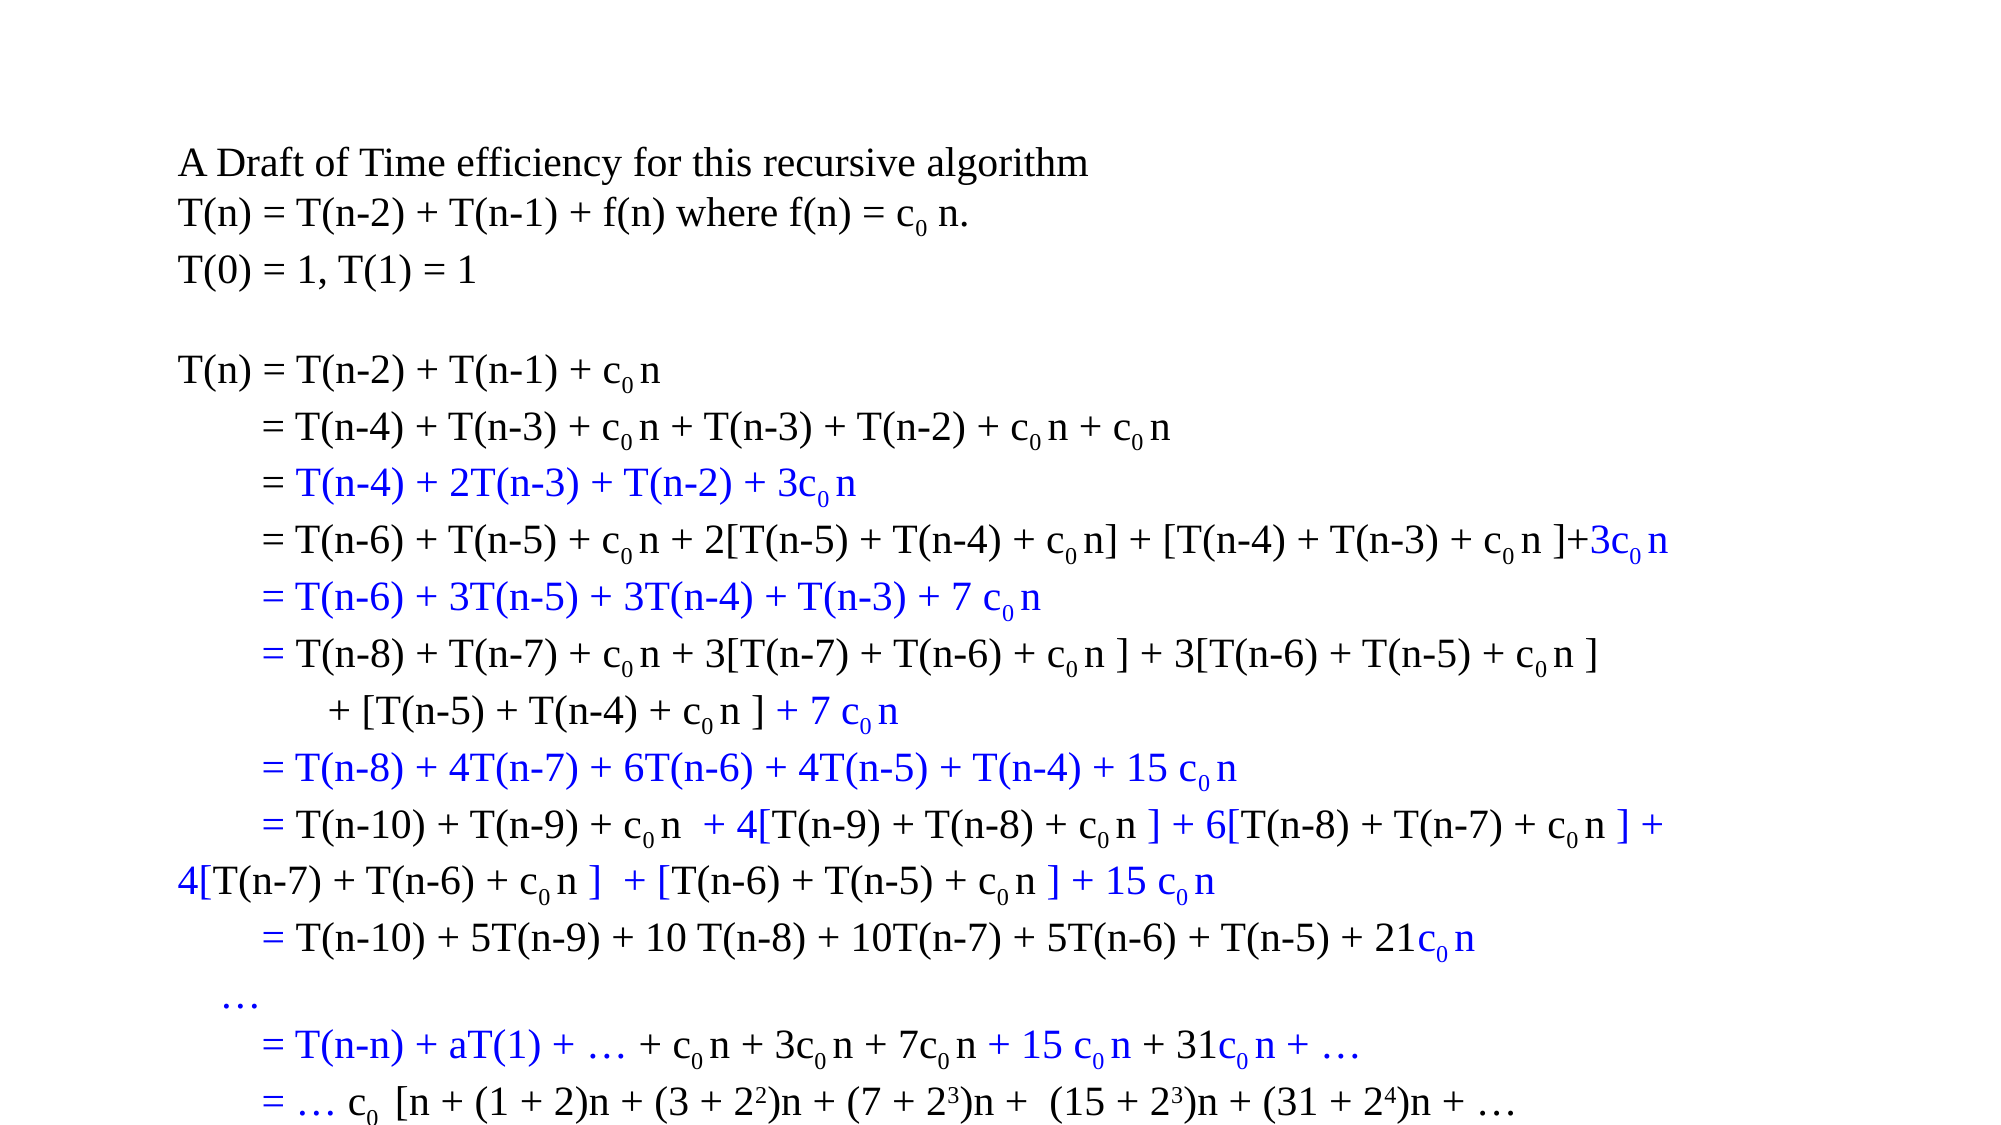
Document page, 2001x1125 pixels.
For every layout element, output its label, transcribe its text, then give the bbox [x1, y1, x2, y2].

text_box A Draft of Time efficiency for this recursive algorithm T(n) = T(n-2) + T(n-1) + f(n) where f(n) = c0 n. T(0) = 1, T(1) = 1 T(n) = T(n-2) + T(n-1) + c0 n = T(n-4) + T(n-3) + c0 n + T(n-3) + T(n-2) + c0 n + c0 n = T(n-4) + 2T(n-3) + T(n-2) + 3c0 n = T(n-6) + T(n-5) + c0 n + 2[T(n-5) + T(n-4) + c0 n] + [T(n-4) + T(n-3) + c0 n ]+3c0 n = T(n-6) + 3T(n-5) + 3T(n-4) + T(n-3) + 7 c0 n = T(n-8) + T(n-7) + c0 n + 3[T(n-7) + T(n-6) + c0 n ] + 3[T(n-6) + T(n-5) + c0 n ] + [T(n-5) + T(n-4) + c0 n ] + 7 c0 n = T(n-8) + 4T(n-7) + 6T(n-6) + 4T(n-5) + T(n-4) + 15 c0 n = T(n-10) + T(n-9) + c0 n + 4[T(n-9) + T(n-8) + c0 n ] + 6[T(n-8) + T(n-7) + c0 n ] + 4[T(n-7) + T(n-6) + c0 n ] + [T(n-6) + T(n-5) + c0 n ] + 15 c0 n = T(n-10) + 5T(n-9) + 10 T(n-8) + 10T(n-7) + 5T(n-6) + T(n-5) + 21c0 n … = T(n-n) + aT(1) + … + c0 n + 3c0 n + 7c0 n + 15 c0 n + 31c0 n + … = … c0 [n + (1 + 2)n + (3 + 22)n + (7 + 23)n + (15 + 23)n + (31 + 24)n + … = O(2n) [162, 127, 1746, 1125]
